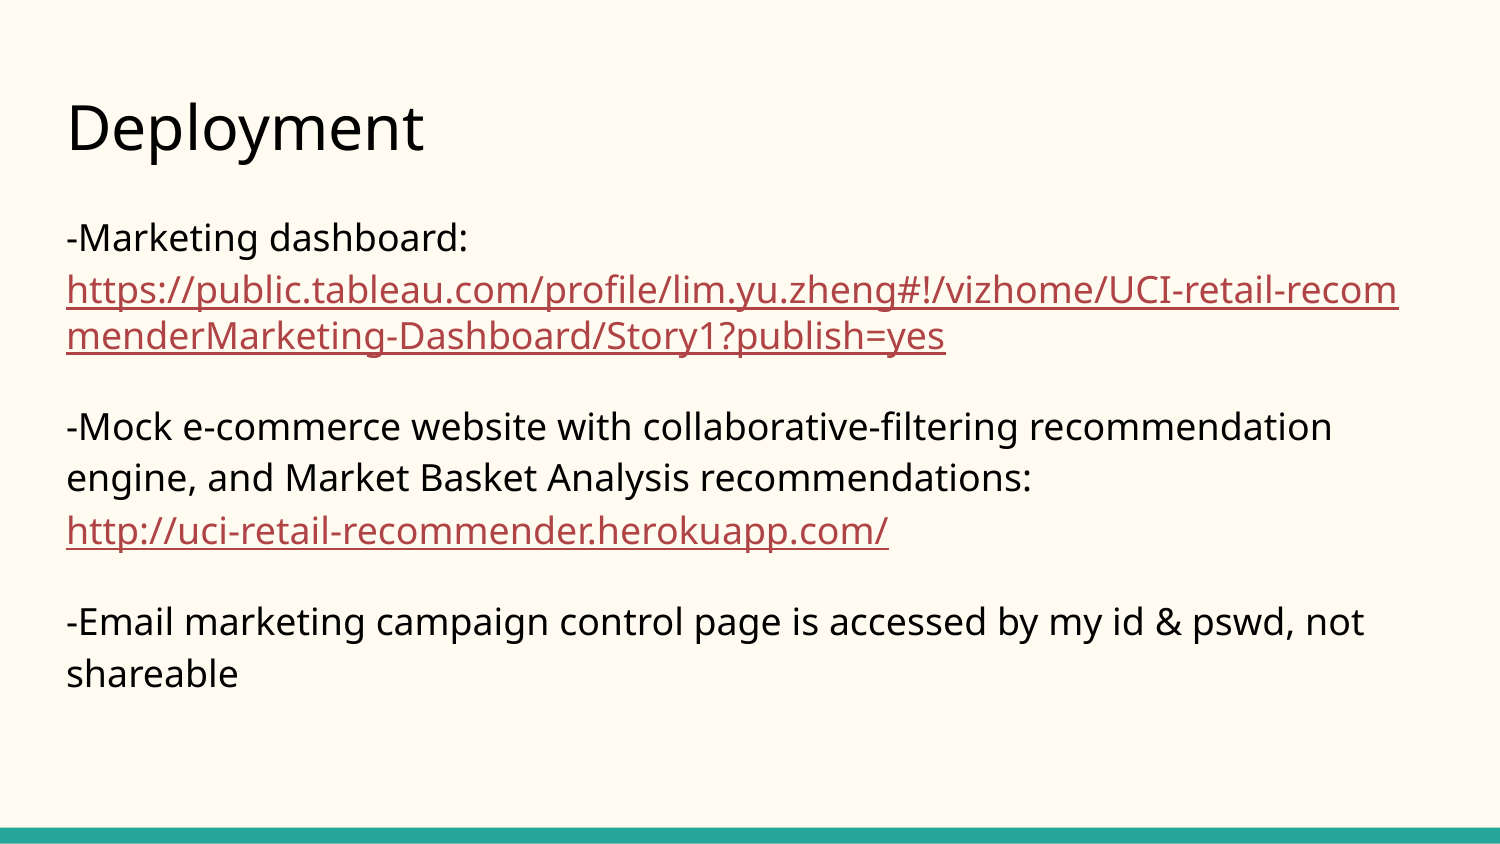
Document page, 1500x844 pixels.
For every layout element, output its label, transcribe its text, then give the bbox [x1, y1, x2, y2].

list -Marketing dashboard: https://public.tableau.com/profile/lim.yu.zheng#!/vizhome/UCI-retail-recommenderMarketing-Dashboard/Story1?publish=yes -Mock e-commerce website with collaborative-filtering recommendation engine, and Market Basket Analysis recommendations: http://uci-retail-recommender.herokuapp.com/ -Email marketing campaign control page is accessed by my id & pswd, not shareable [51, 192, 1449, 750]
title Deployment [51, 72, 1449, 174]
